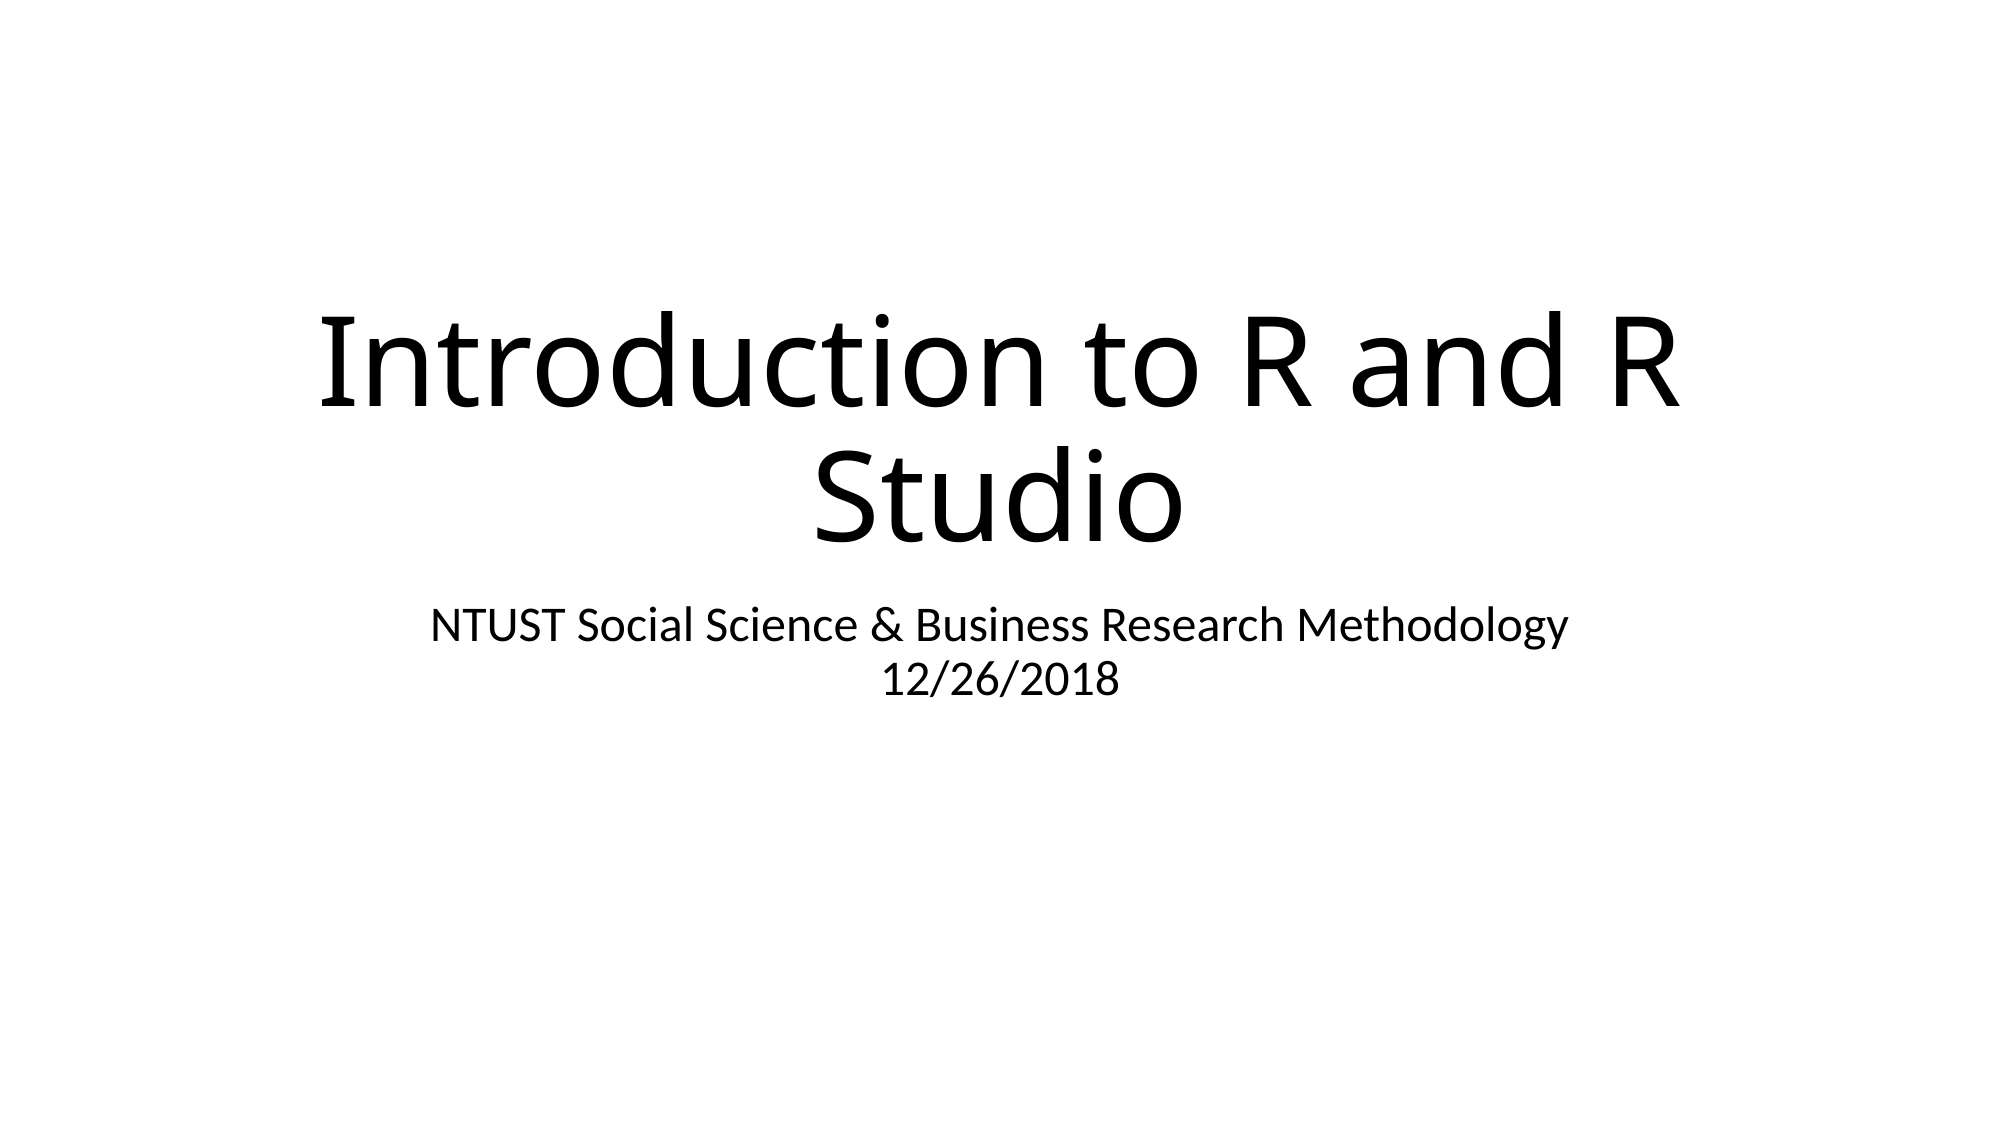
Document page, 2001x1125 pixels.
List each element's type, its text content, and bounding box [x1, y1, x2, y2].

title Introduction to R and R Studio [249, 184, 1750, 576]
subtitle NTUST Social Science & Business Research Methodology 12/26/2018 [249, 590, 1750, 863]
